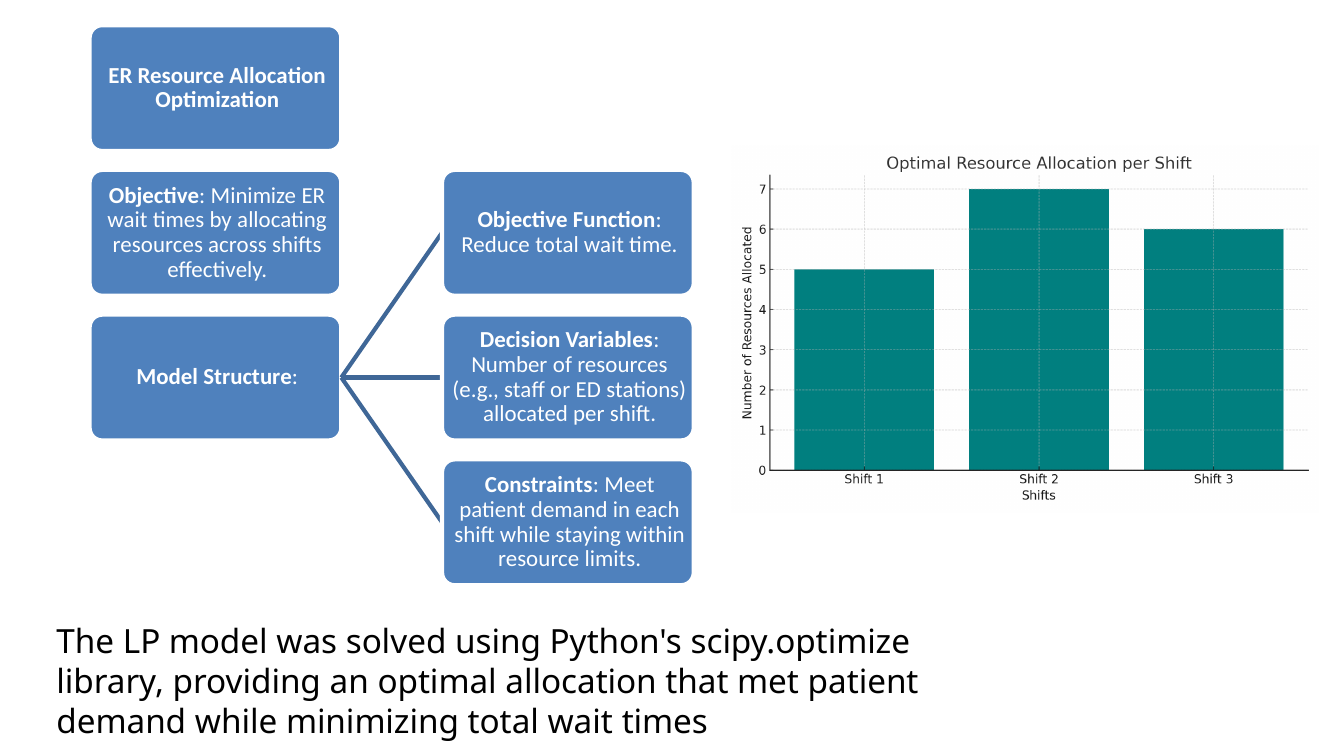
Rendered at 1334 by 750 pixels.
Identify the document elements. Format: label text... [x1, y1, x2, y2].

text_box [0, 24, 830, 586]
text_box The LP model was solved using Python's scipy.optimize library, providing an optimal allocation that met patient demand while minimizing total wait times [41, 613, 967, 748]
picture [830, 145, 1320, 513]
